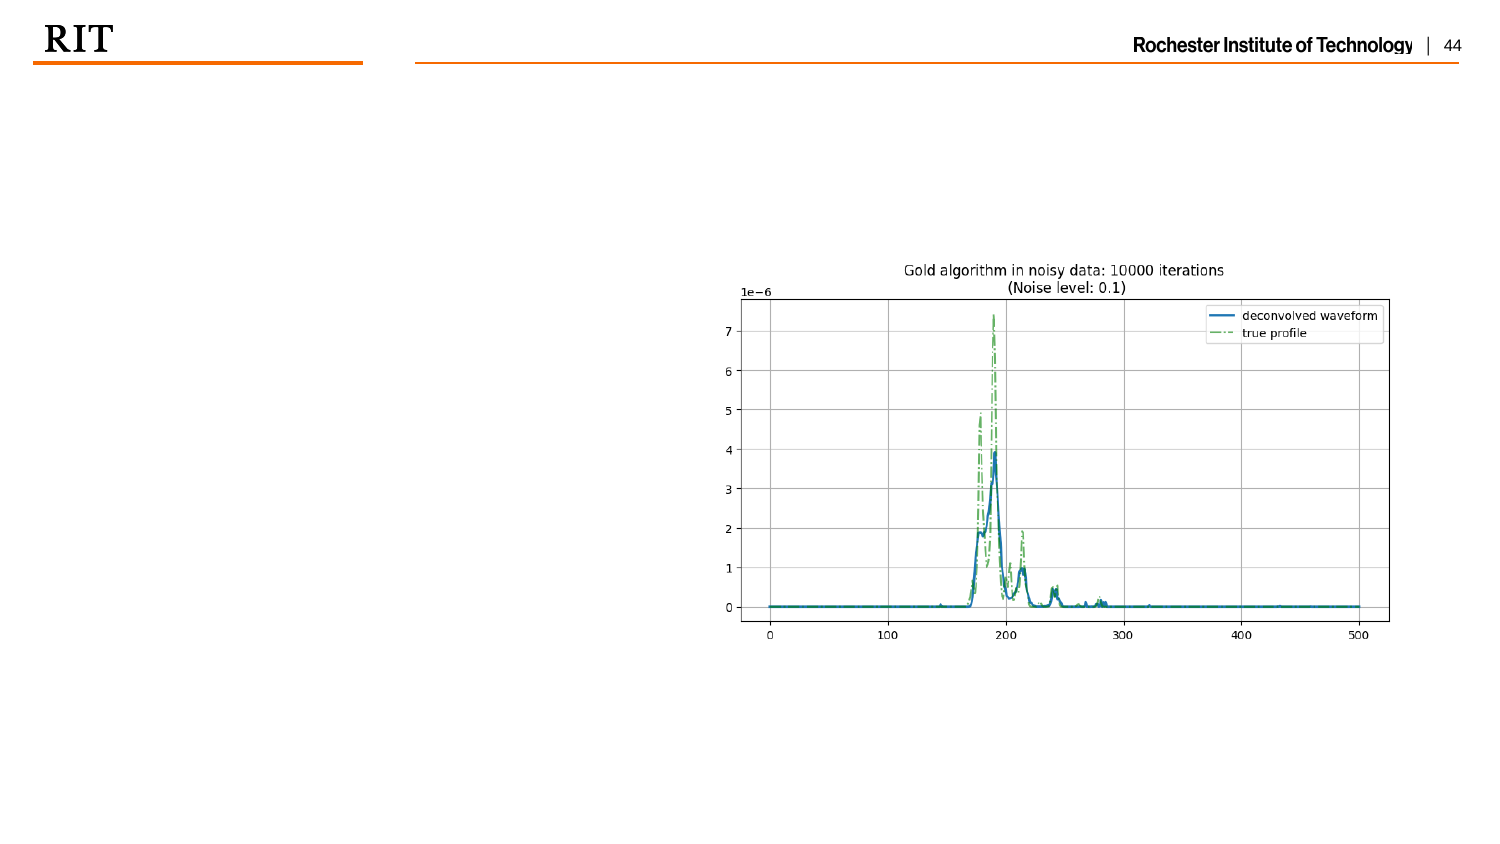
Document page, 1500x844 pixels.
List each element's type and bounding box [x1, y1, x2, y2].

picture [44, 24, 113, 52]
picture [716, 254, 1396, 649]
picture [1134, 37, 1412, 54]
